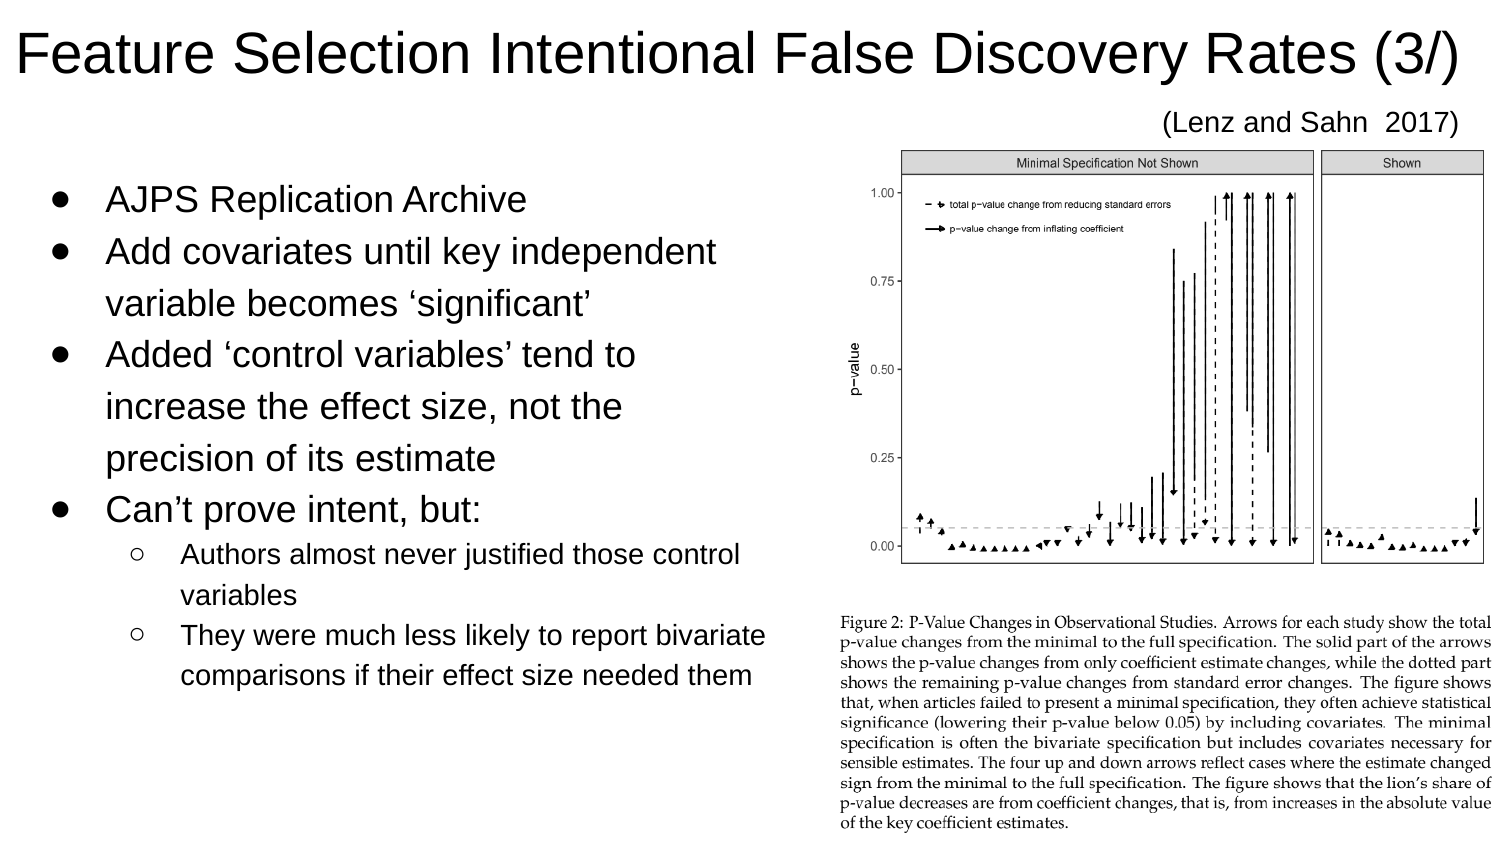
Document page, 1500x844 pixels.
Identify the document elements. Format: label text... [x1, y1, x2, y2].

picture [827, 142, 1500, 844]
title Feature Selection Intentional False Discovery Rates (3/) [0, 0, 1500, 94]
text_box (Lenz and Sahn 2017) [1147, 93, 1484, 141]
list AJPS Replication Archive Add covariates until key independent variable becomes ‘significant’ Added ‘control variables’ tend to increase the effect size, not the precision of its estimate Can’t prove intent, but: Authors almost never justified those control variables They were much less likely to report bivariate comparisons if their effect size needed them [15, 153, 793, 813]
